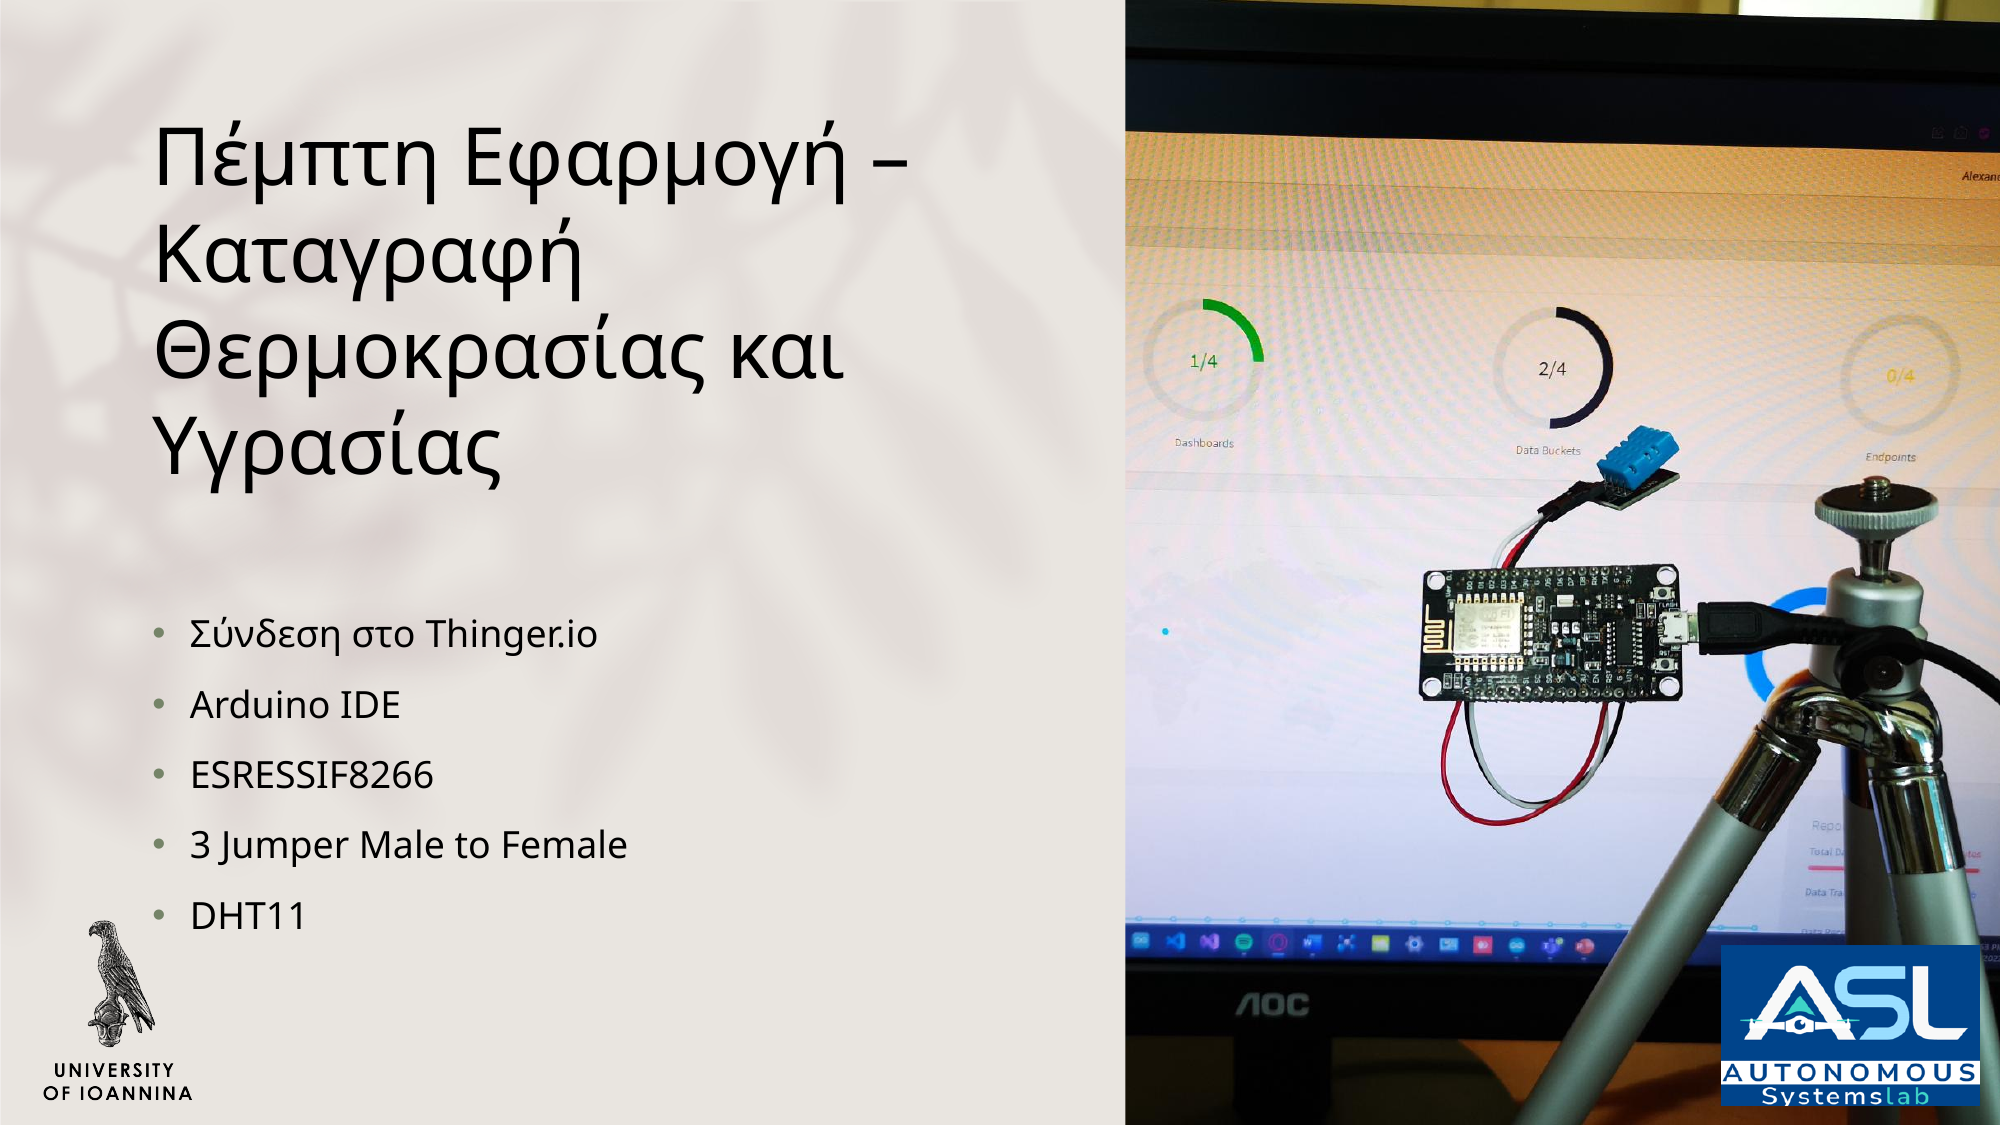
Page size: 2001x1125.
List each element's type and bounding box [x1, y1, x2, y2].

picture [1125, 0, 2000, 1125]
picture [40, 917, 195, 1106]
text_box [0, 0, 1125, 1125]
